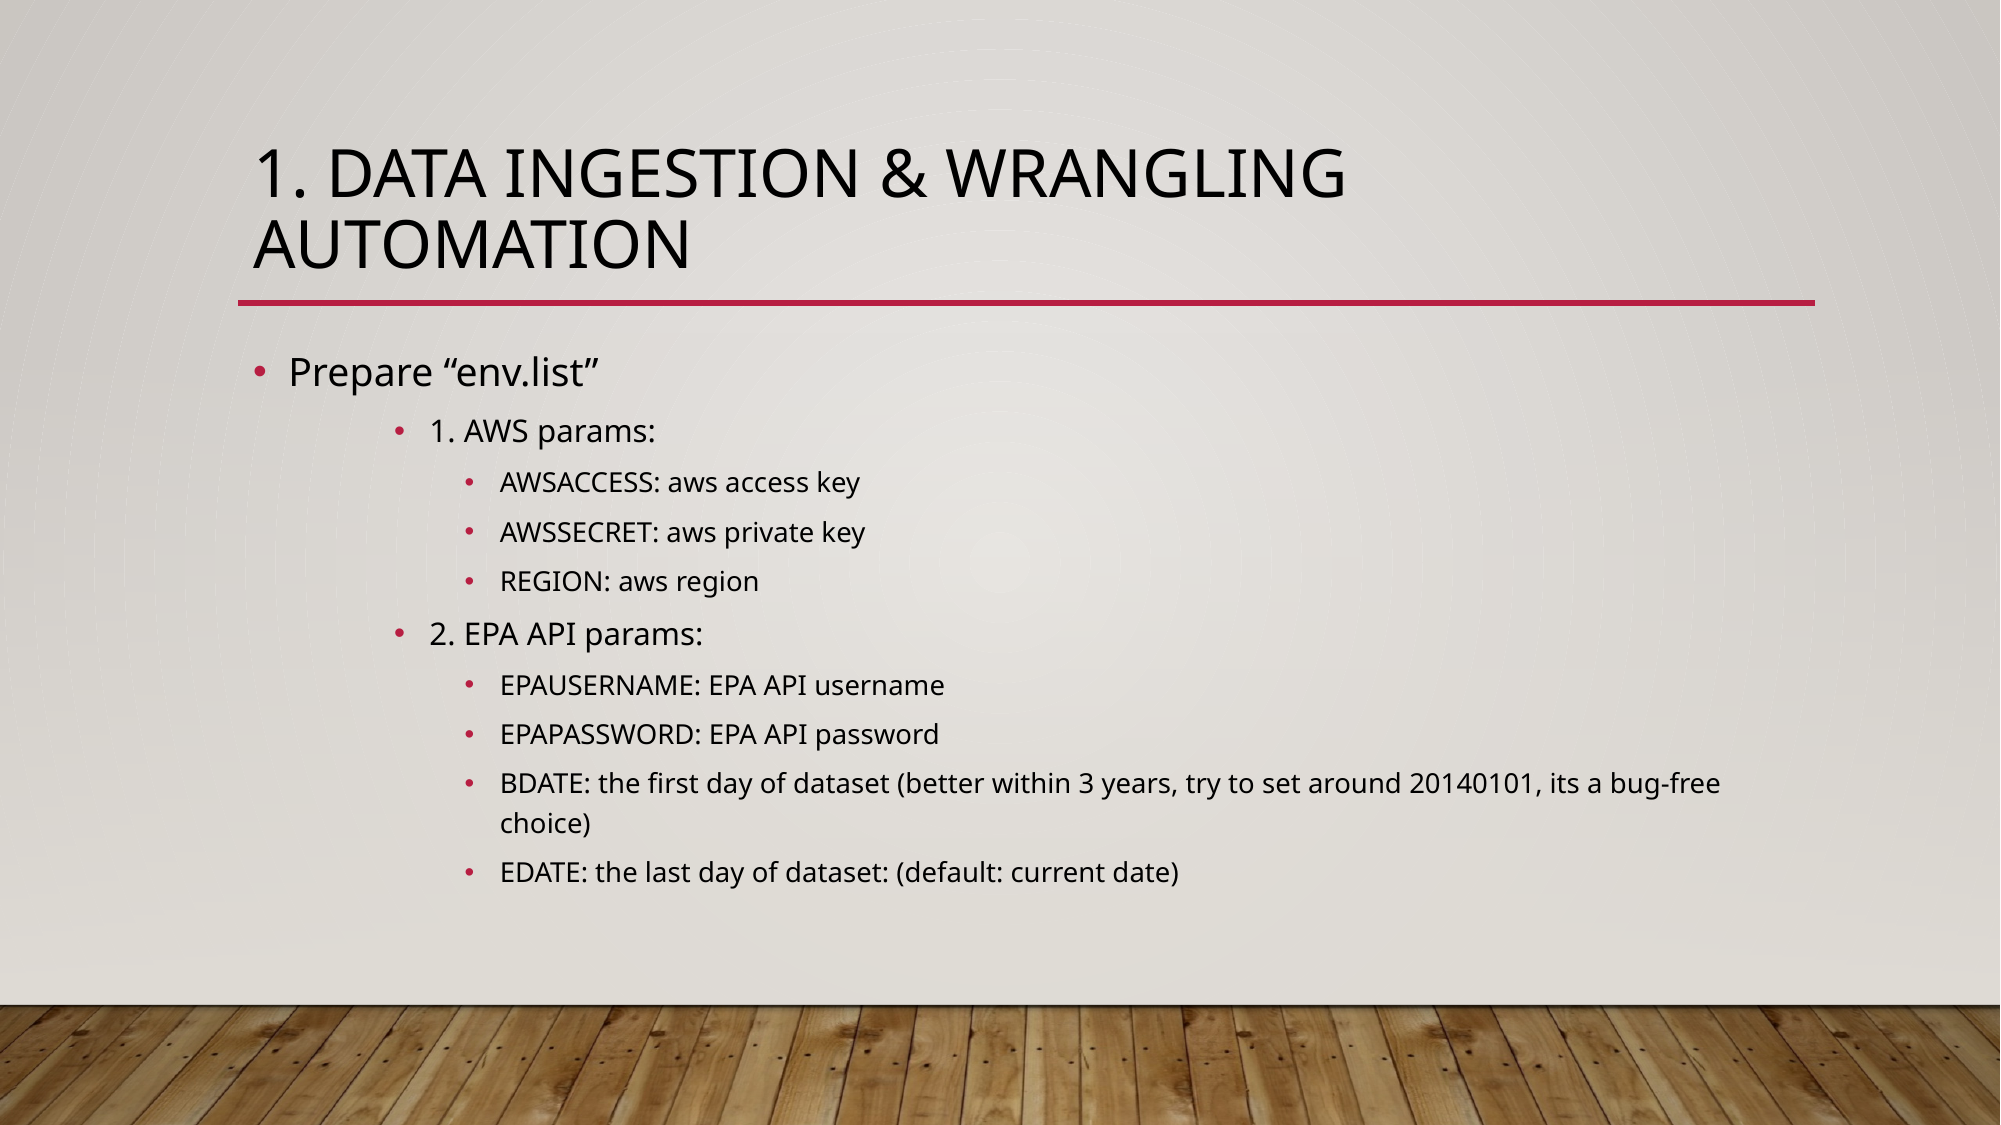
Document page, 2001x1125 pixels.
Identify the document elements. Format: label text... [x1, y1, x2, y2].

list Prepare “env.list” 1. AWS params: AWSACCESS: aws access key AWSSECRET: aws private key REGION: aws region 2. EPA API params: EPAUSERNAME: EPA API username EPAPASSWORD: EPA API password BDATE: the first day of dataset (better within 3 years, try to set around 20140101, its a bug-free choice) EDATE: the last day of dataset: (default: current date) [238, 330, 1814, 897]
title 1. Data Ingestion & wrangling Automation [238, 131, 1814, 305]
picture [0, 1005, 2000, 1125]
